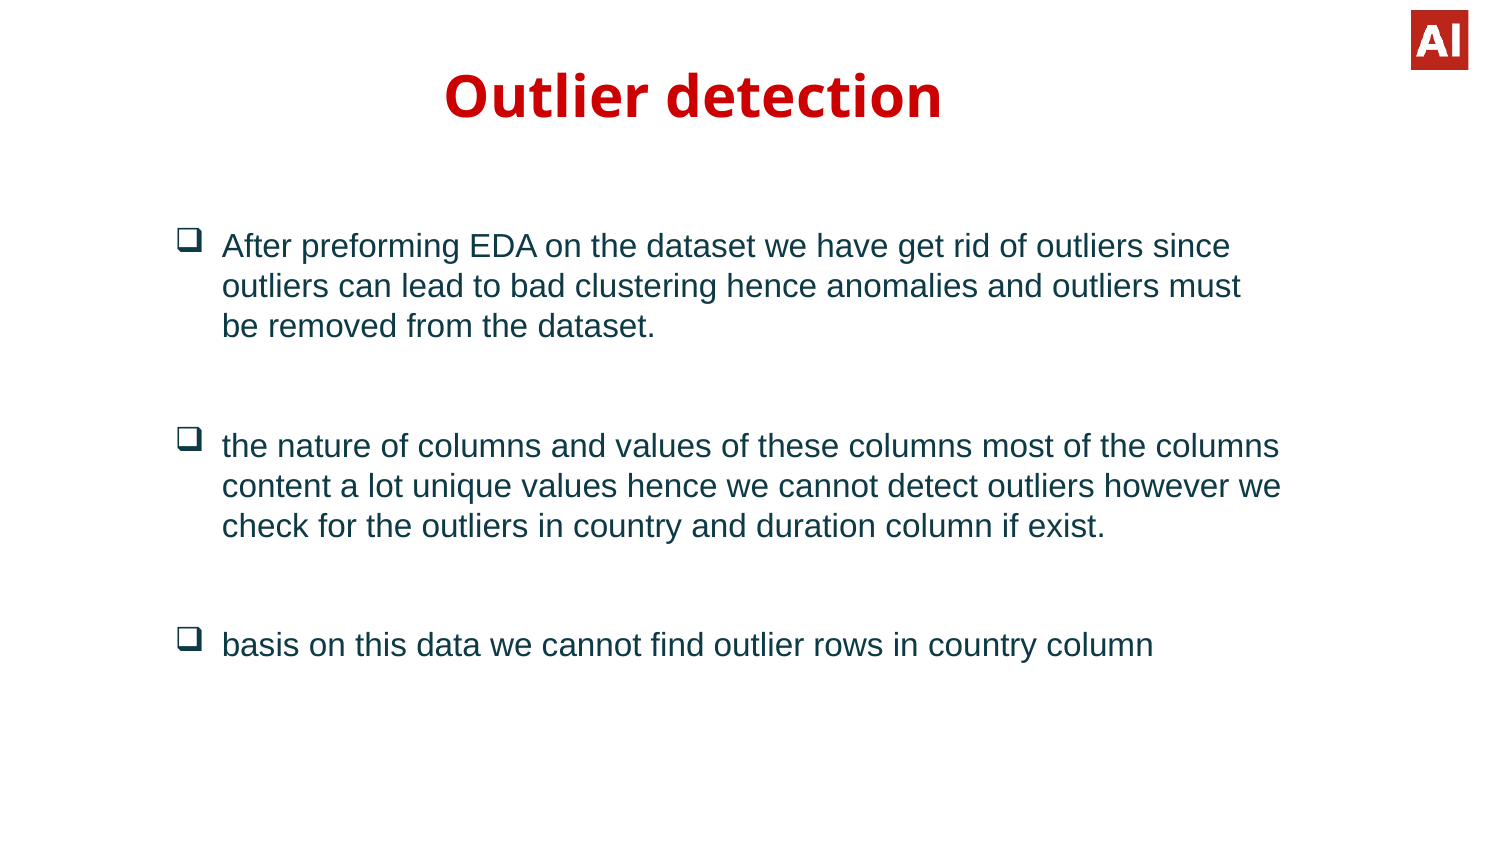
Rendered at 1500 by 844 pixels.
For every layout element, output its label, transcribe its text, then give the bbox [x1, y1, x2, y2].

subtitle After preforming EDA on the dataset we have get rid of outliers since outliers can lead to bad clustering hence anomalies and outliers must be removed from the dataset. the nature of columns and values of these columns most of the columns content a lot unique values hence we cannot detect outliers however we check for the outliers in country and duration column if exist. basis on this data we cannot find outlier rows in country column [174, 184, 1288, 710]
title Outlier detection [324, 59, 1063, 130]
picture [1411, 10, 1469, 70]
